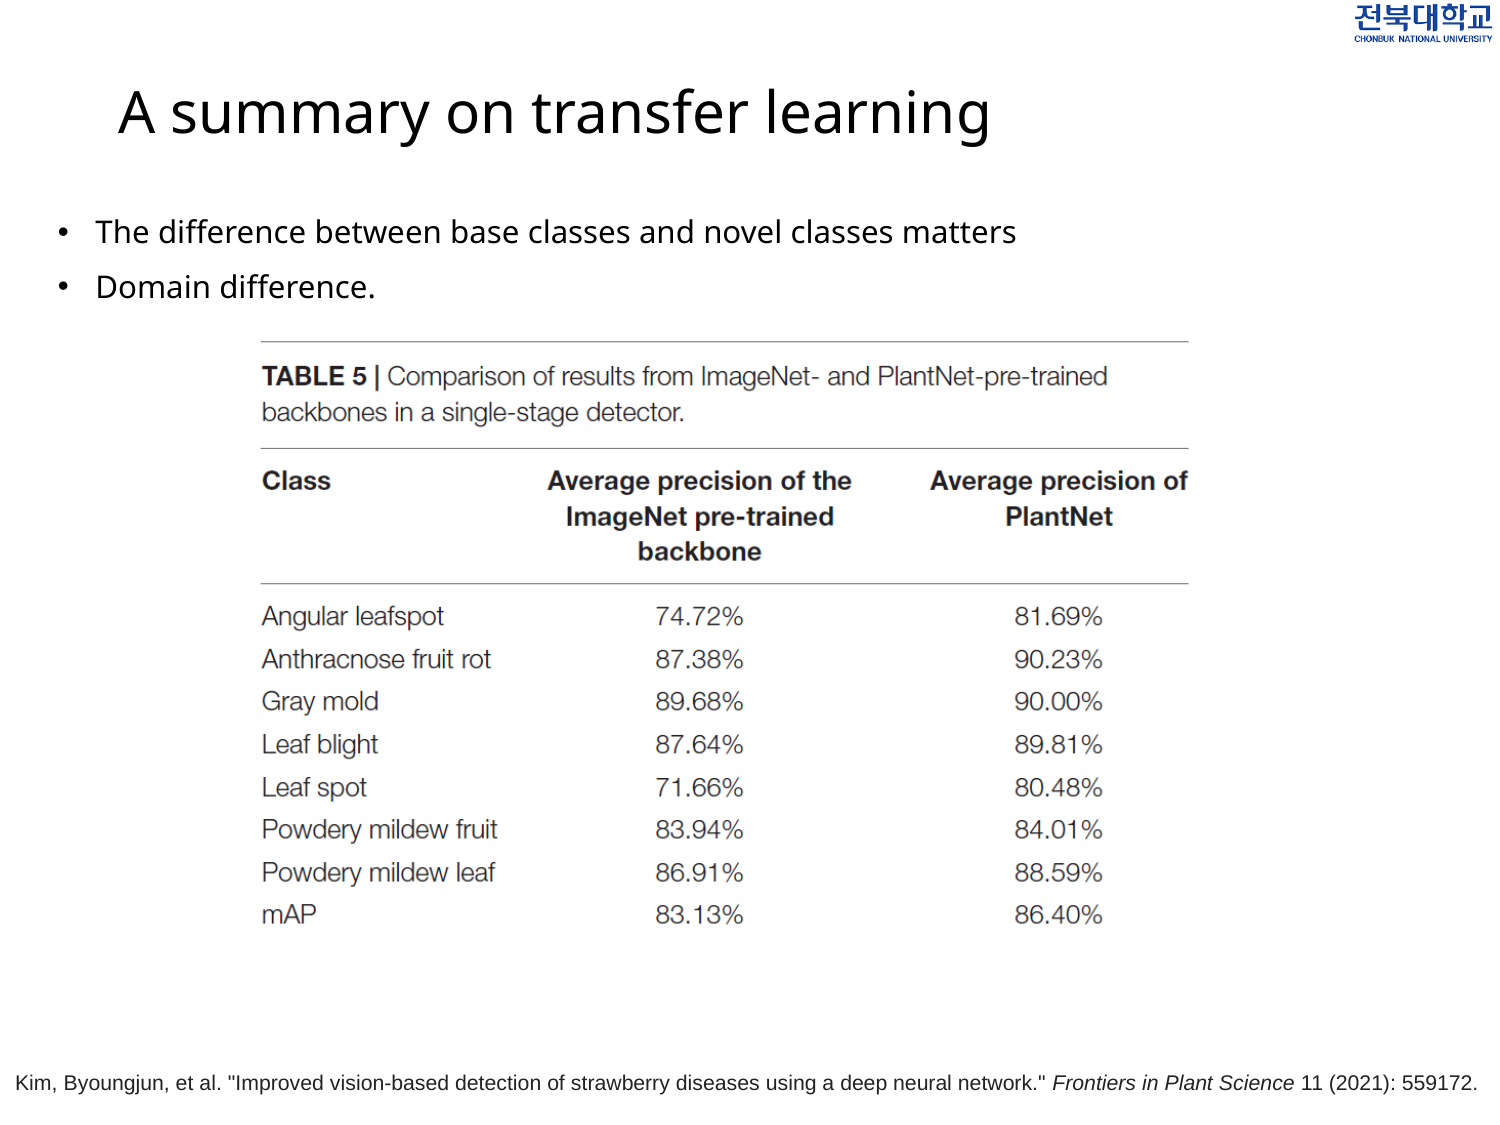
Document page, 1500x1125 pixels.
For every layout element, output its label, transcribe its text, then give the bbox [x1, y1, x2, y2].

picture [230, 330, 1203, 940]
list Kim, Byoungjun, et al. "Improved vision-based detection of strawberry diseases using a deep neural network." Frontiers in Plant Science 11 (2021): 559172. [0, 1065, 1500, 1125]
picture [1346, 0, 1500, 46]
list The difference between base classes and novel classes matters Domain difference. [42, 209, 1458, 920]
title A summary on transfer learning [103, 59, 1397, 170]
